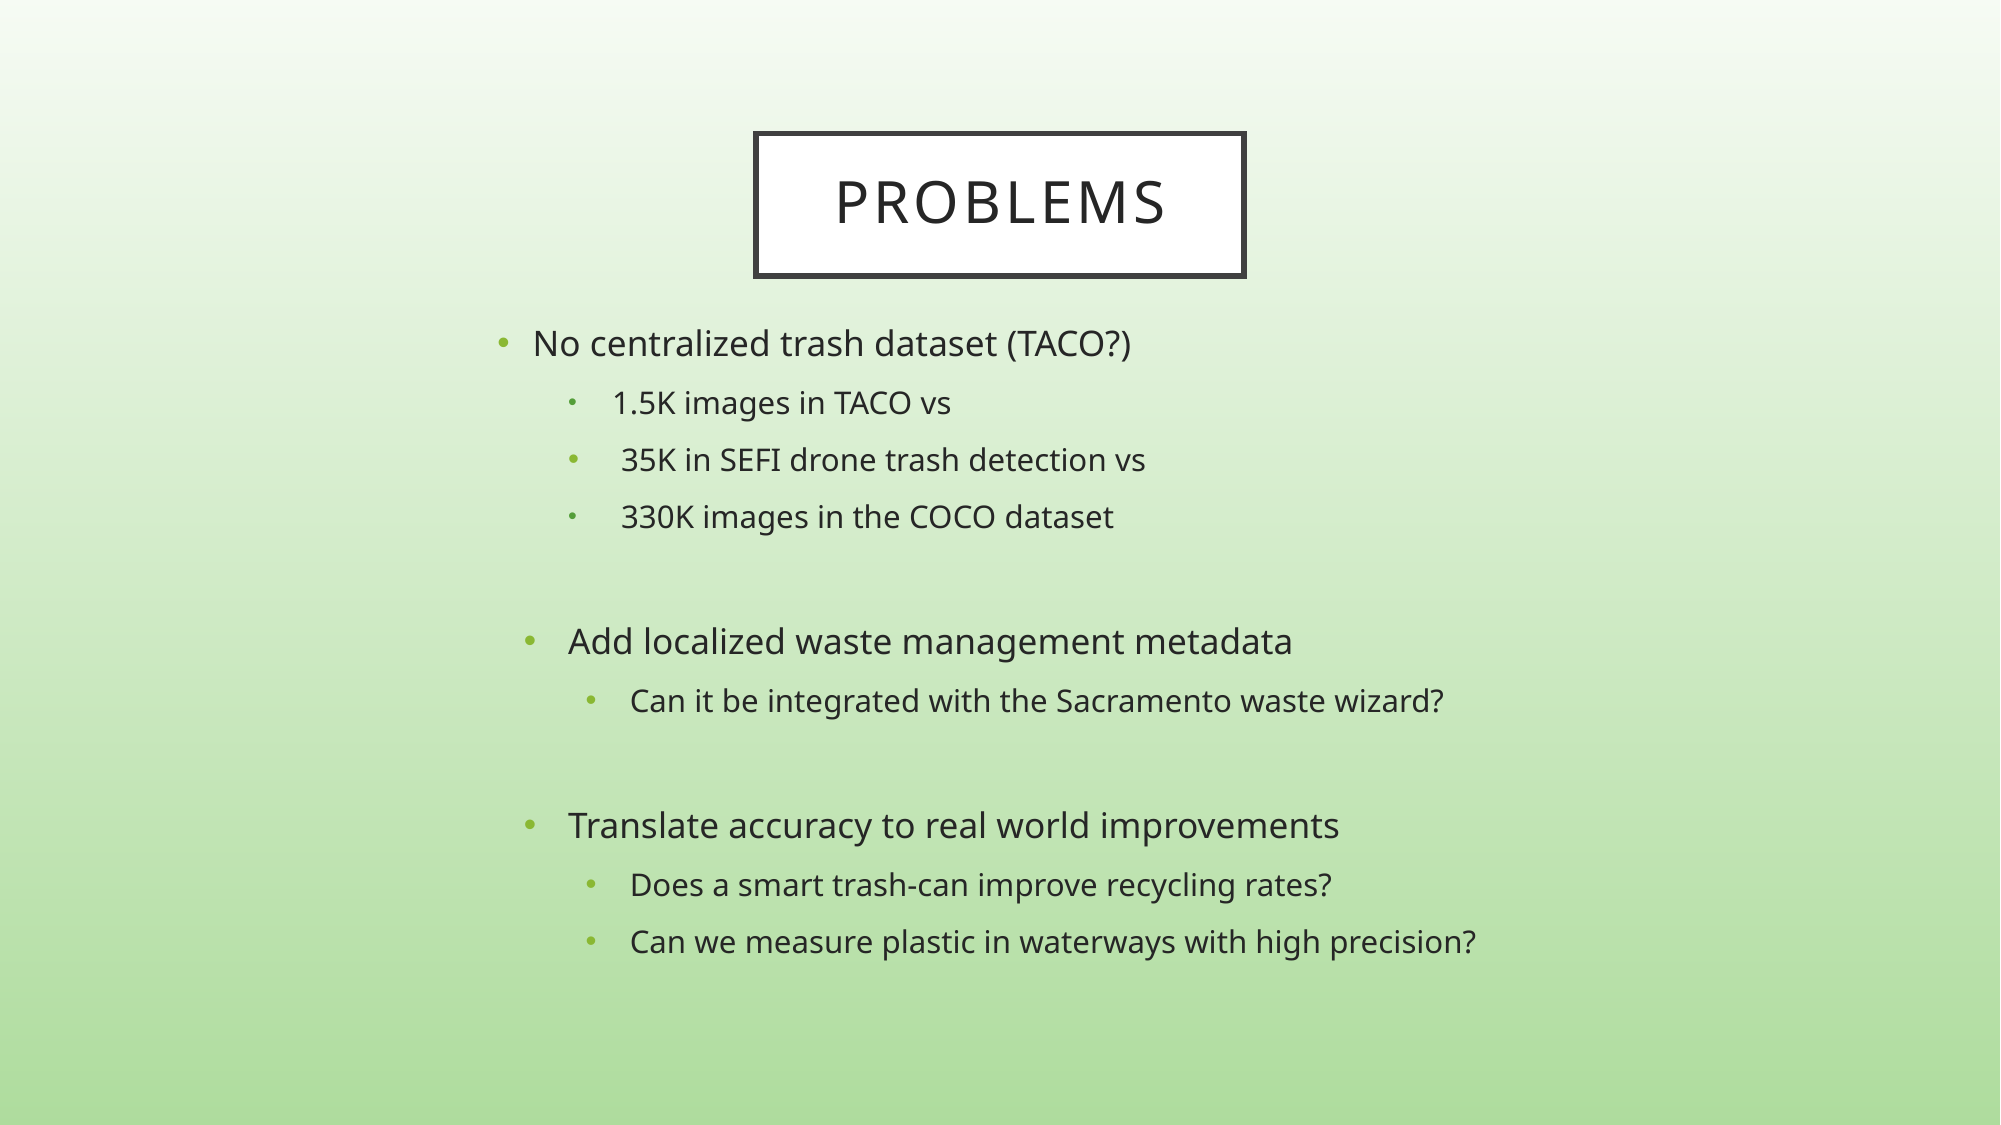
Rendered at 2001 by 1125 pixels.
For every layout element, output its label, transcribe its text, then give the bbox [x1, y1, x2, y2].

list No centralized trash dataset (TACO?) 1.5K images in TACO vs 35K in SEFI drone trash detection vs 330K images in the COCO dataset Add localized waste management metadata Can it be integrated with the Sacramento waste wizard? Translate accuracy to real world improvements Does a smart trash-can improve recycling rates? Can we measure plastic in waterways with high precision? [482, 313, 1518, 977]
title Problems [753, 131, 1247, 279]
